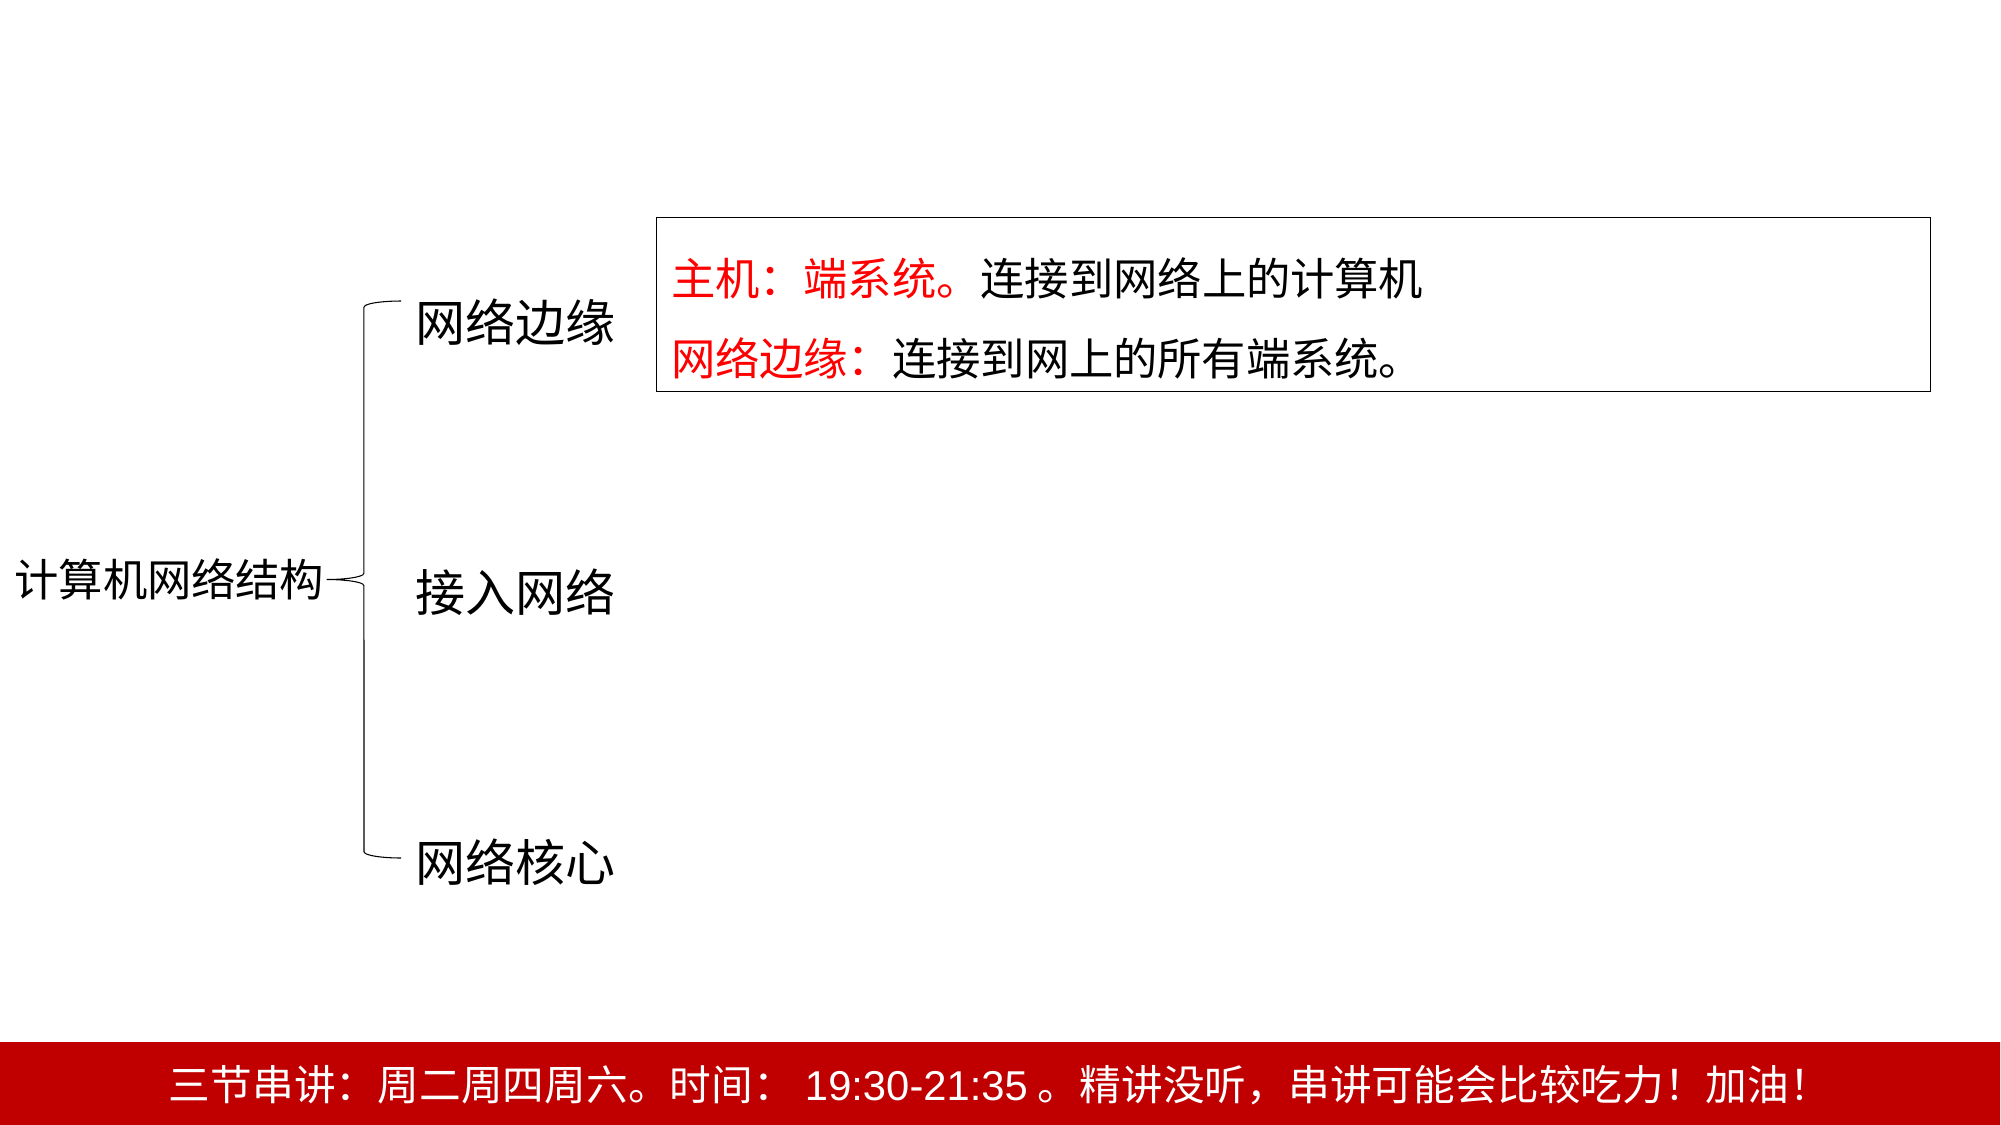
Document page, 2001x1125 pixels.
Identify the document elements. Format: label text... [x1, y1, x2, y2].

text_box 网络边缘 接入网络 网络核心 [401, 253, 683, 899]
text_box 主机：端系统。连接到网络上的计算机 网络边缘：连接到网上的所有端系统。 [656, 217, 1931, 392]
text_box 计算机网络结构 [0, 545, 356, 613]
text_box [326, 300, 402, 859]
